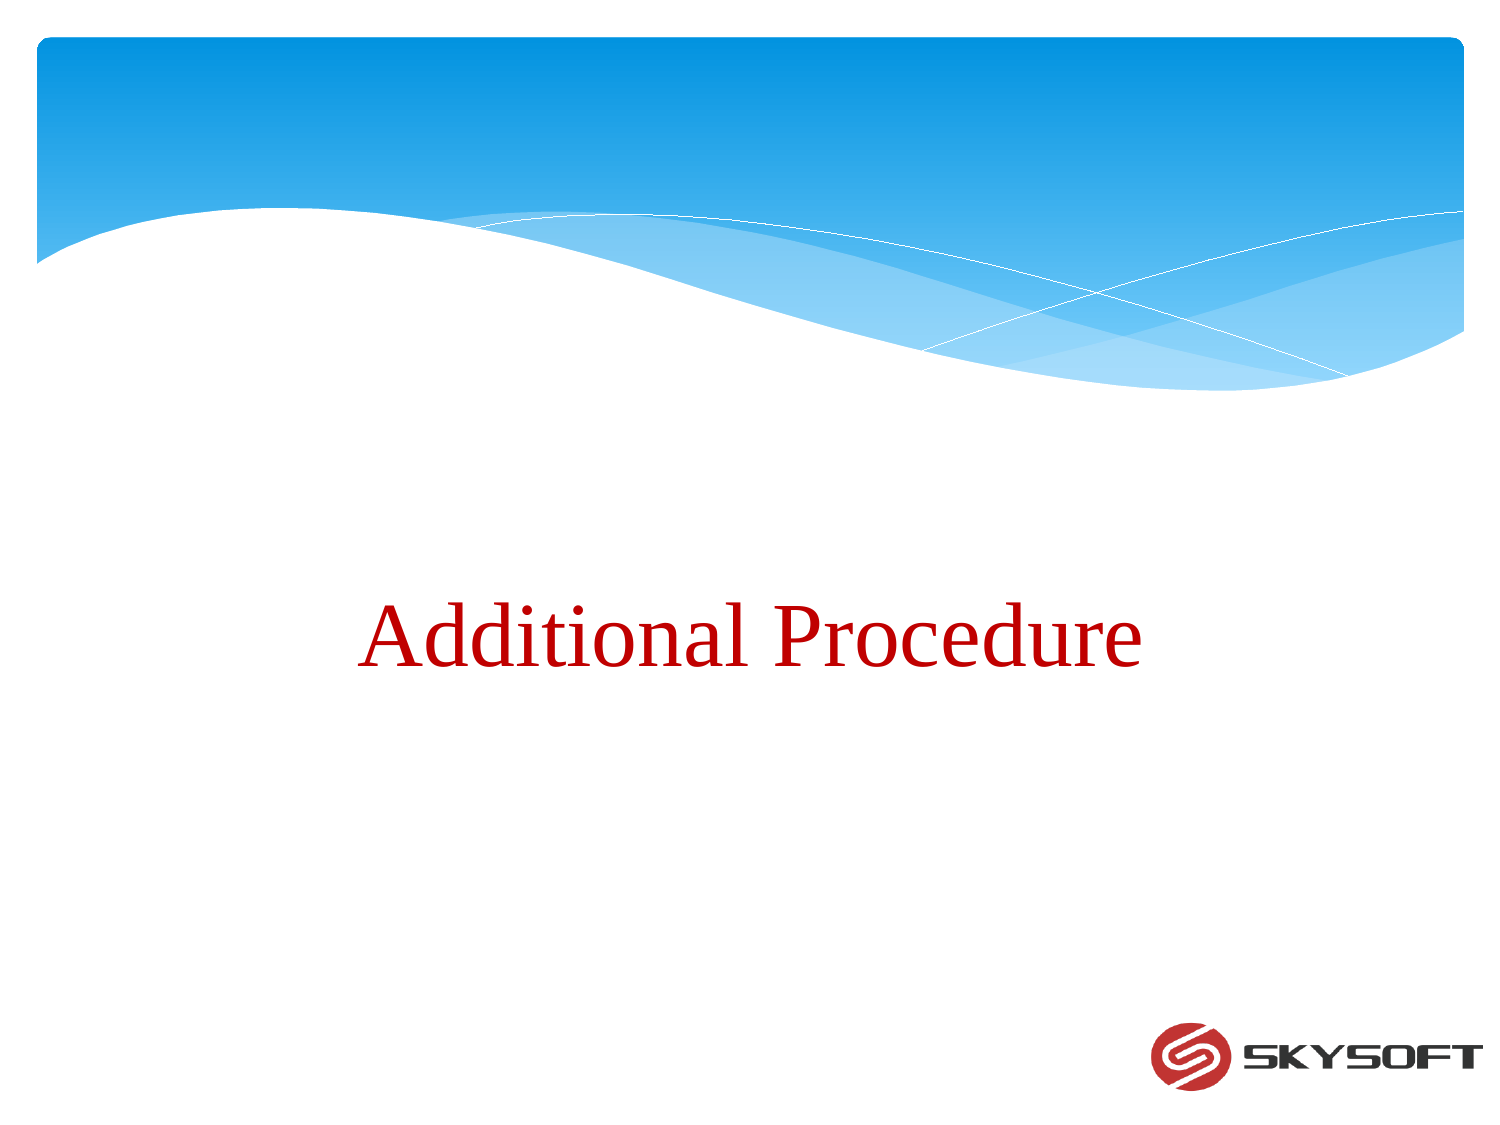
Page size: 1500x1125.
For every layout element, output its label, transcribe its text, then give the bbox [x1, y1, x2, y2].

picture [1145, 1021, 1483, 1092]
title Additional Procedure [76, 527, 1427, 733]
